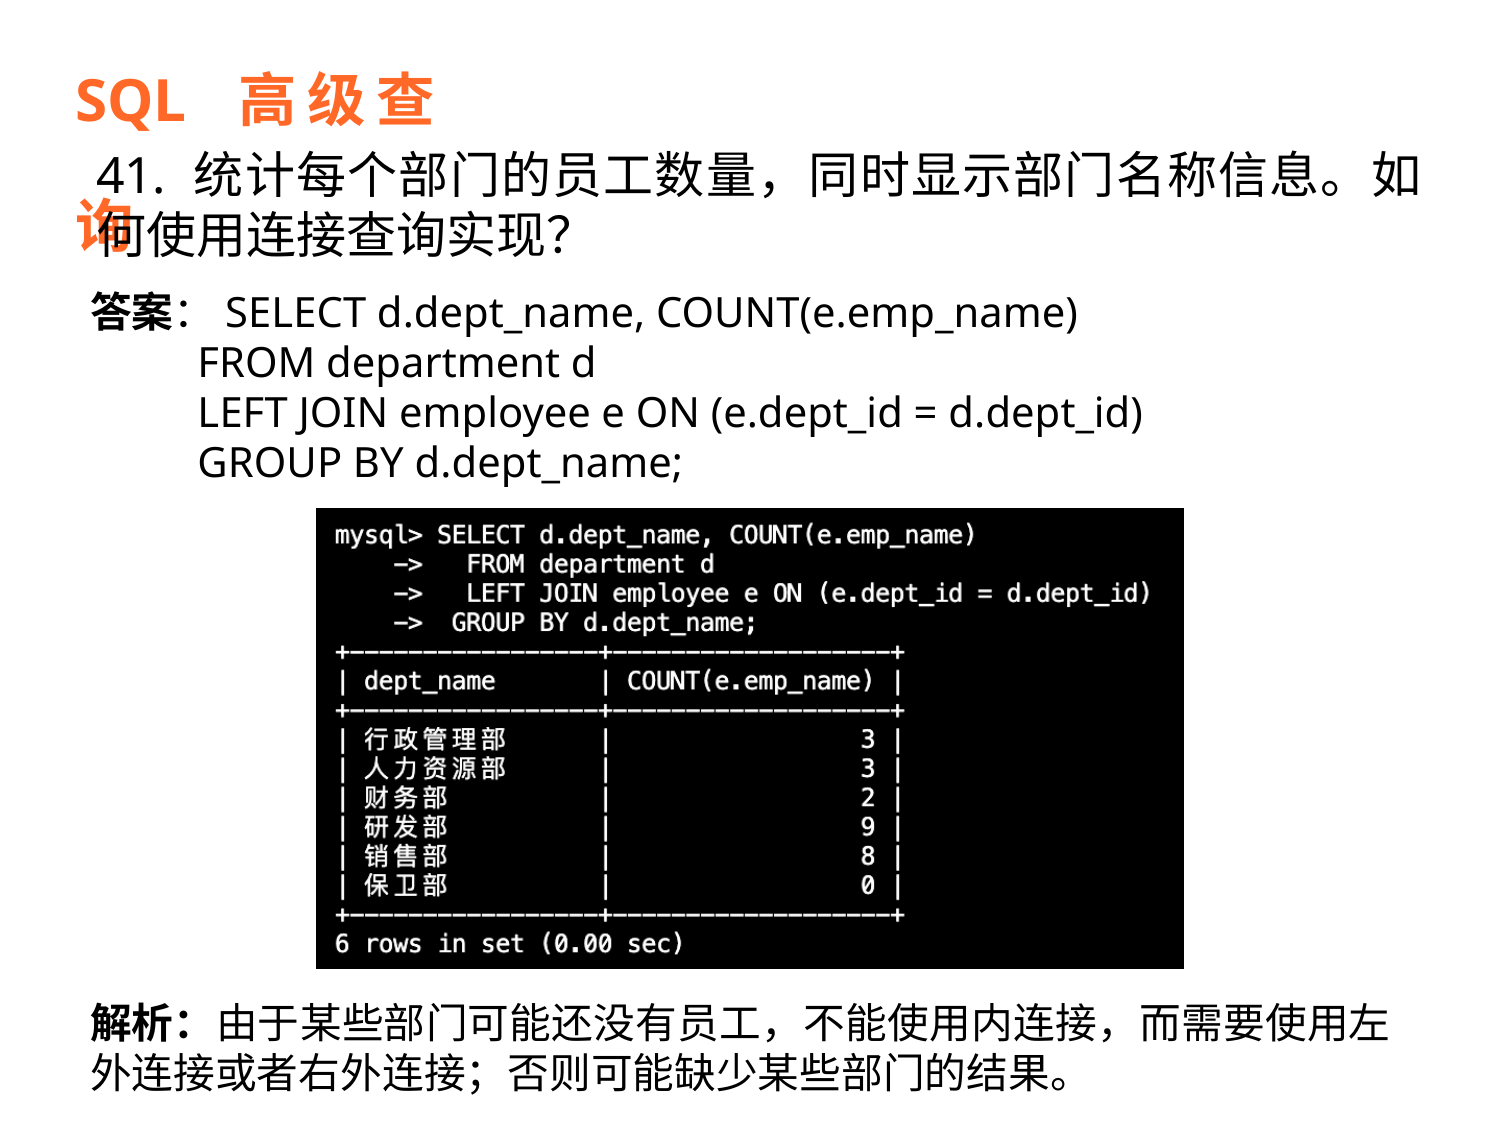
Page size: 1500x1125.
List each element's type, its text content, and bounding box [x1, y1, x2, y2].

picture [316, 508, 1184, 970]
text_box 答案：SELECT d.dept_name, COUNT(e.emp_name) FROM department d LEFT JOIN employee e ON (e.dept_id = d.dept_id) GROUP BY d.dept_name; [75, 278, 1431, 494]
text_box SQL 高级查询 [60, 0, 451, 141]
text_box 41. 统计每个部门的员工数量，同时显示部门名称信息。如何使用连接查询实现？ [81, 135, 1437, 271]
text_box 解析：由于某些部门可能还没有员工，不能使用内连接，而需要使用左外连接或者右外连接；否则可能缺少某些部门的结果。 [75, 989, 1406, 1104]
